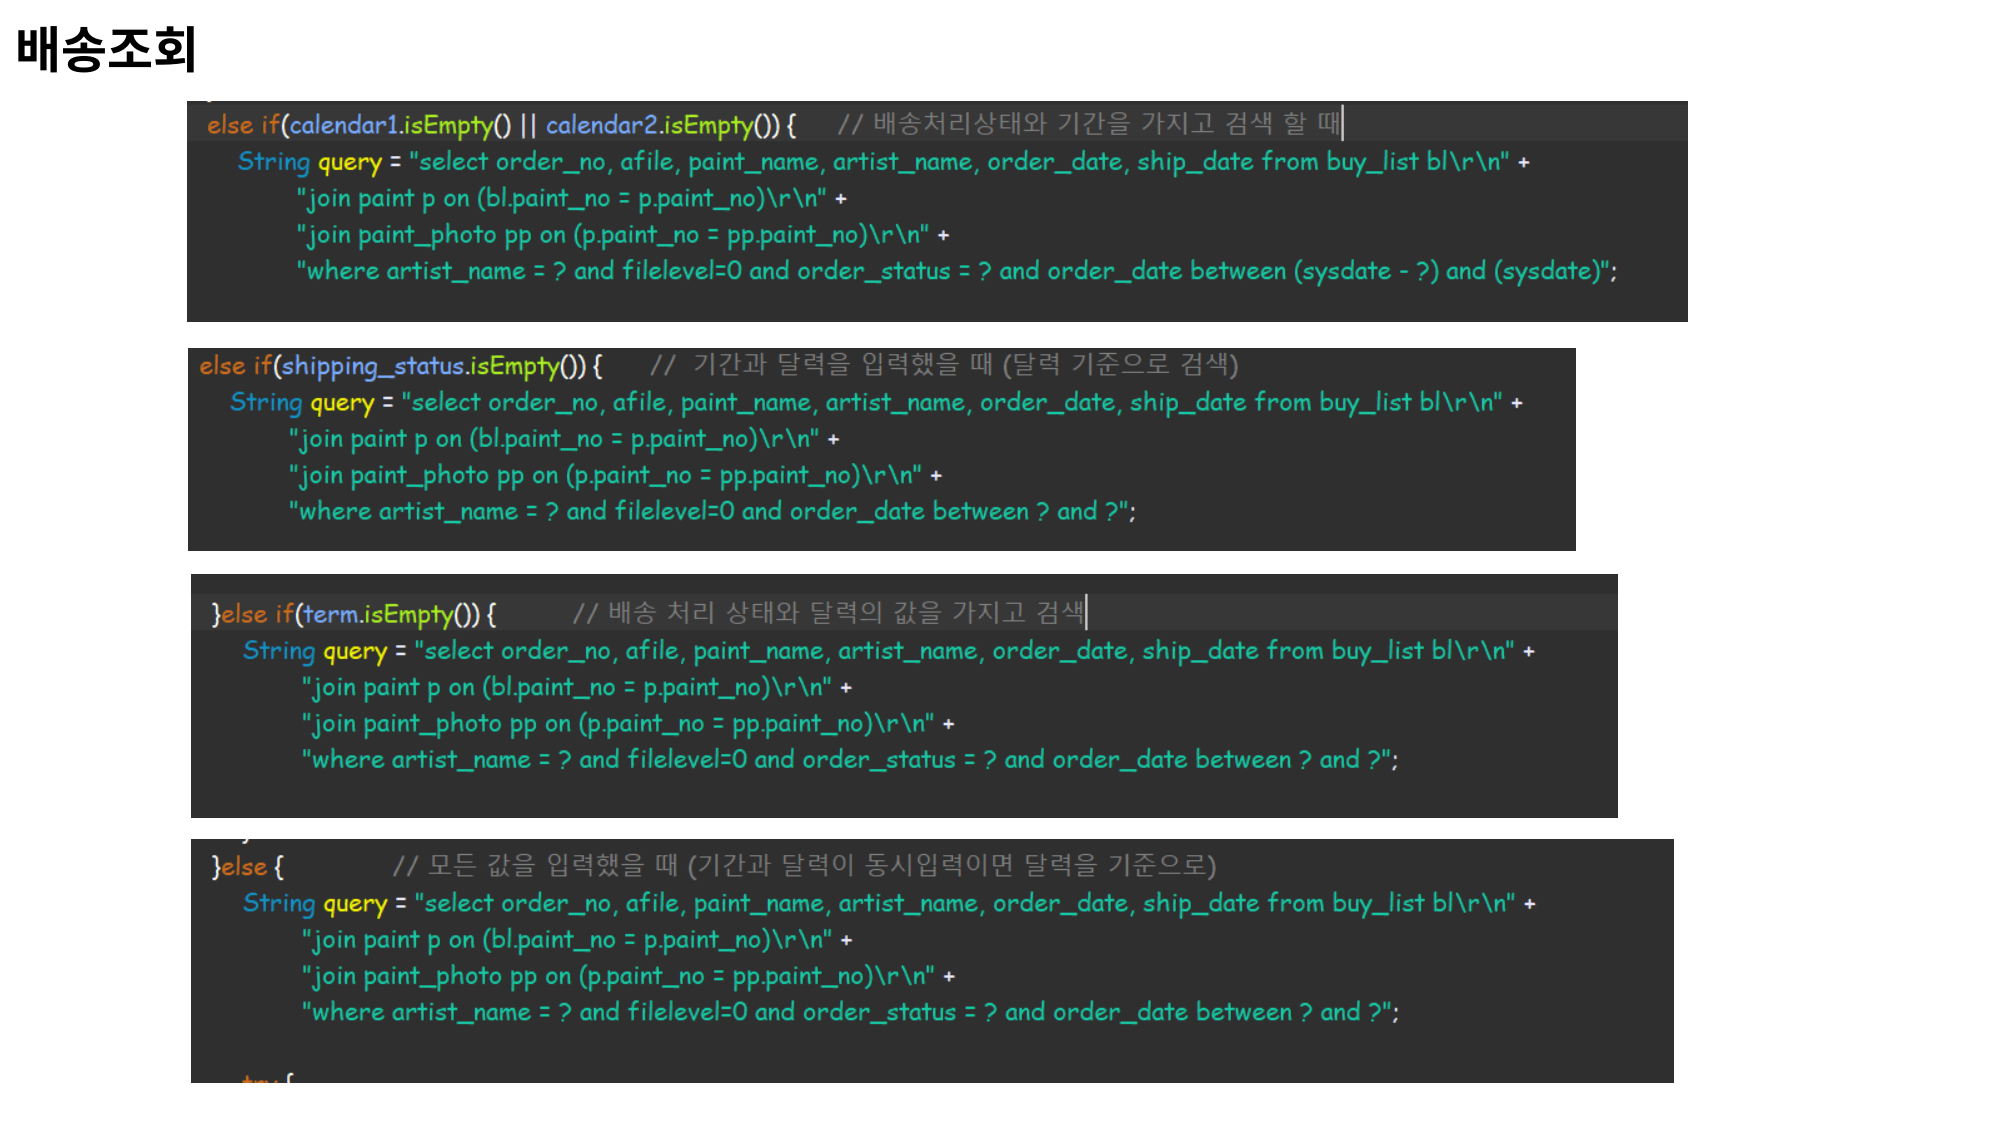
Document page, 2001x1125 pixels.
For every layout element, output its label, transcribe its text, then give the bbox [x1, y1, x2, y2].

picture [190, 573, 1618, 819]
picture [188, 347, 1576, 551]
picture [191, 838, 1674, 1084]
text_box 배송조회 [0, 11, 1875, 112]
picture [187, 101, 1689, 322]
